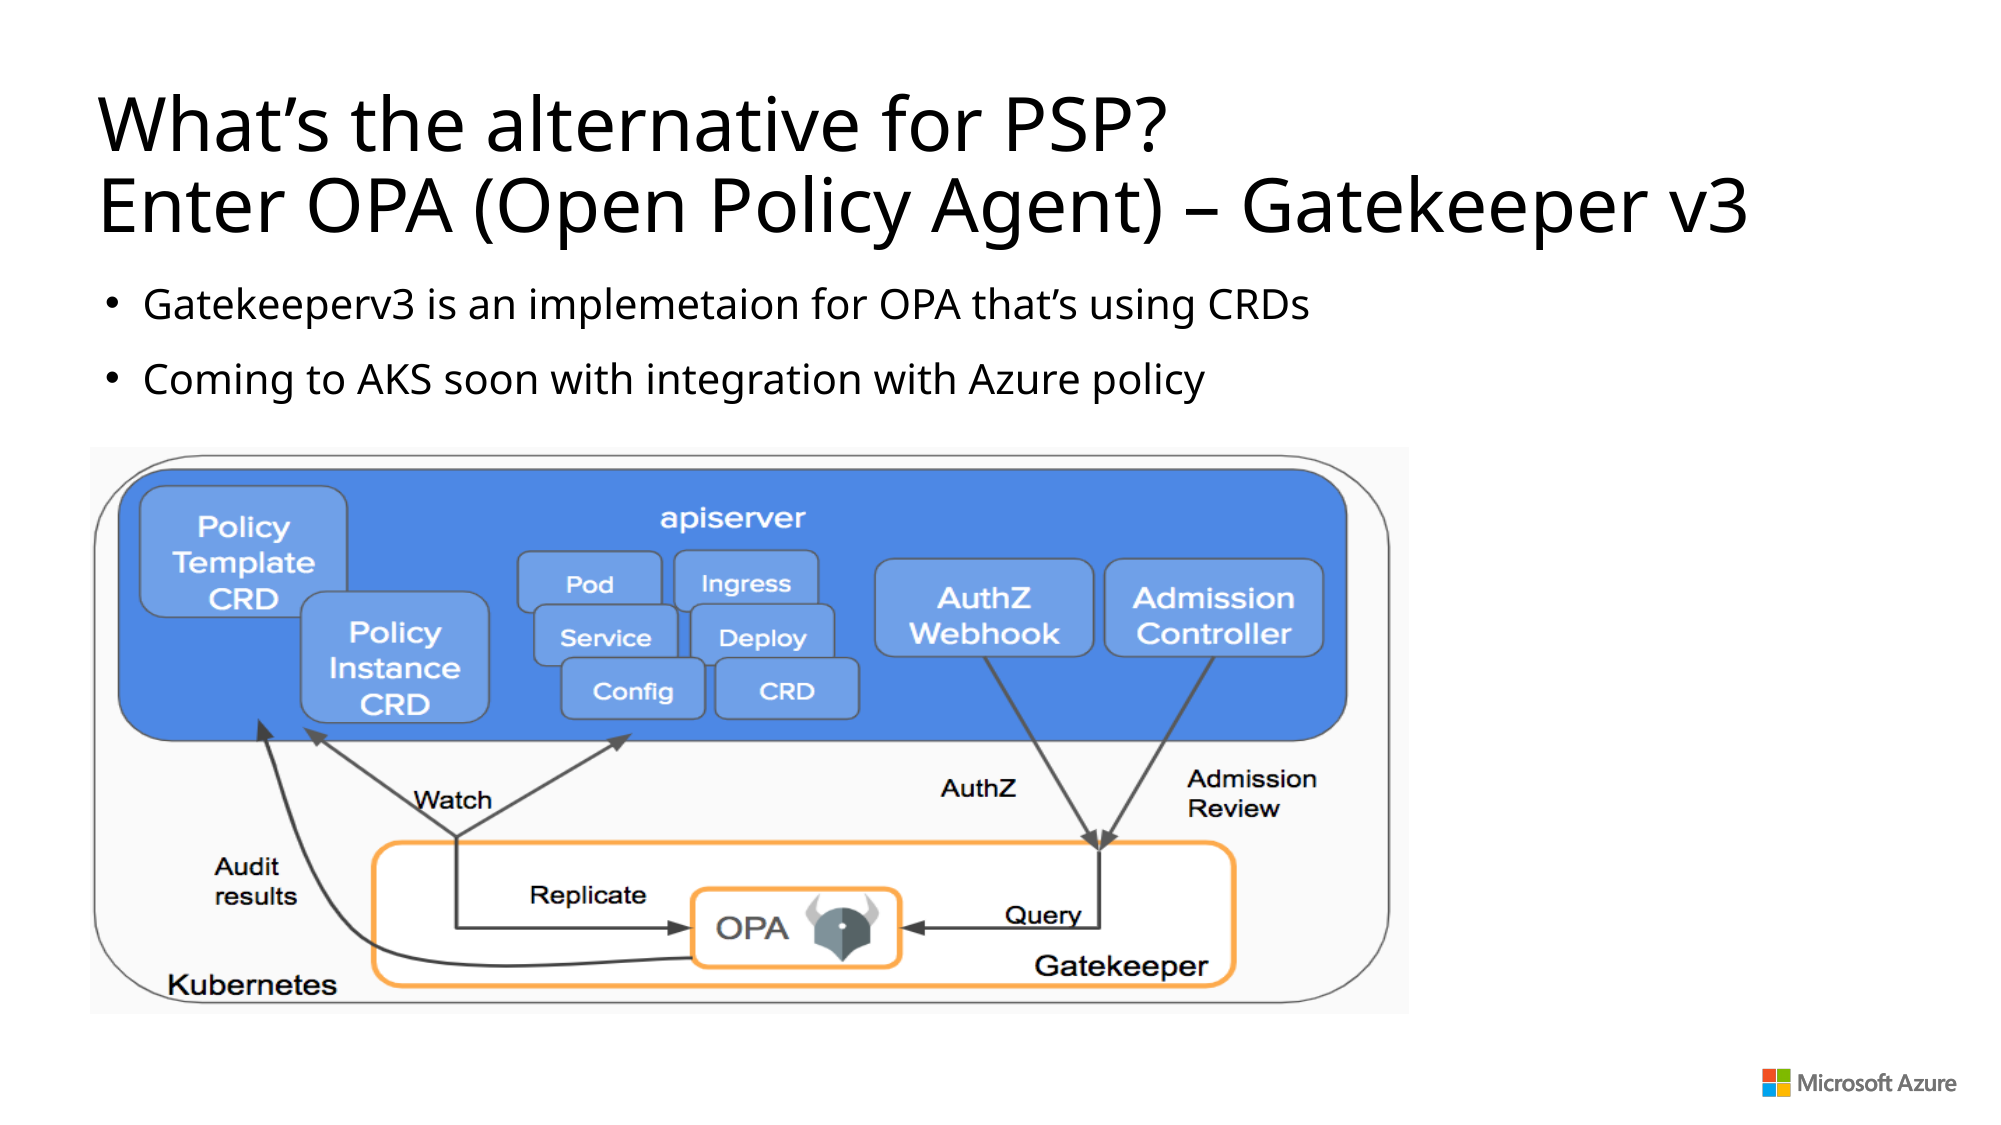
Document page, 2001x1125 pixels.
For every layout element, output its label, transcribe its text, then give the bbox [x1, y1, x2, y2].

title What’s the alternative for PSP? Enter OPA (Open Policy Agent) – Gatekeeper v3 [82, 75, 1863, 270]
list Gatekeeperv3 is an implemetaion for OPA that’s using CRDs Coming to AKS soon with integration with Azure policy [90, 270, 1863, 1014]
picture [89, 447, 1409, 1014]
picture [1735, 1041, 1985, 1124]
